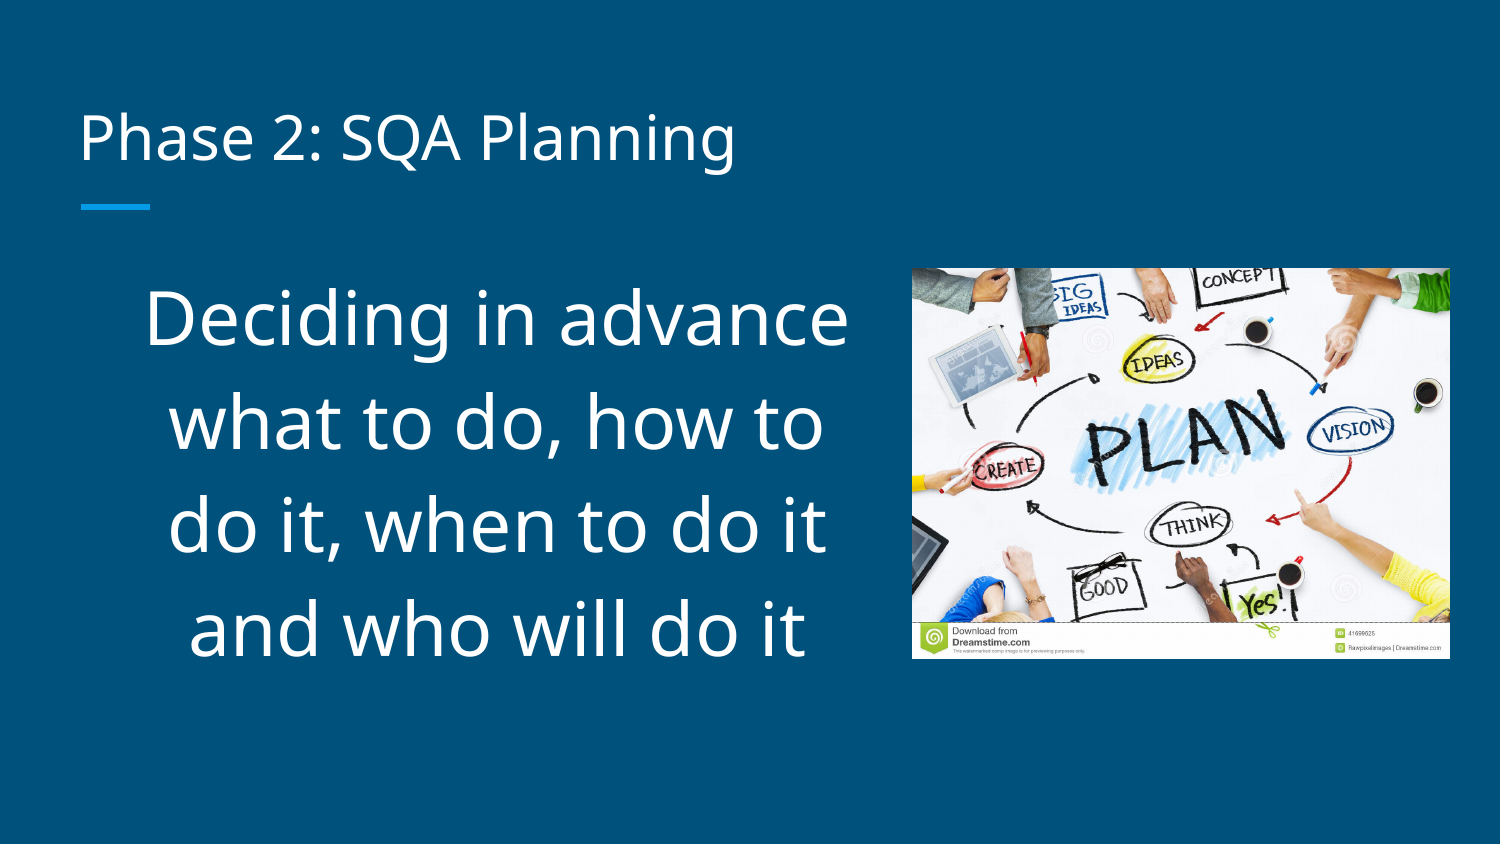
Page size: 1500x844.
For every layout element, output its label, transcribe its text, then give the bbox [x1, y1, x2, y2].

picture [913, 269, 1449, 658]
list Deciding in advance what to do, how to do it, when to do it and who will do it [35, 242, 885, 748]
title Phase 2: SQA Planning [63, 75, 1437, 188]
